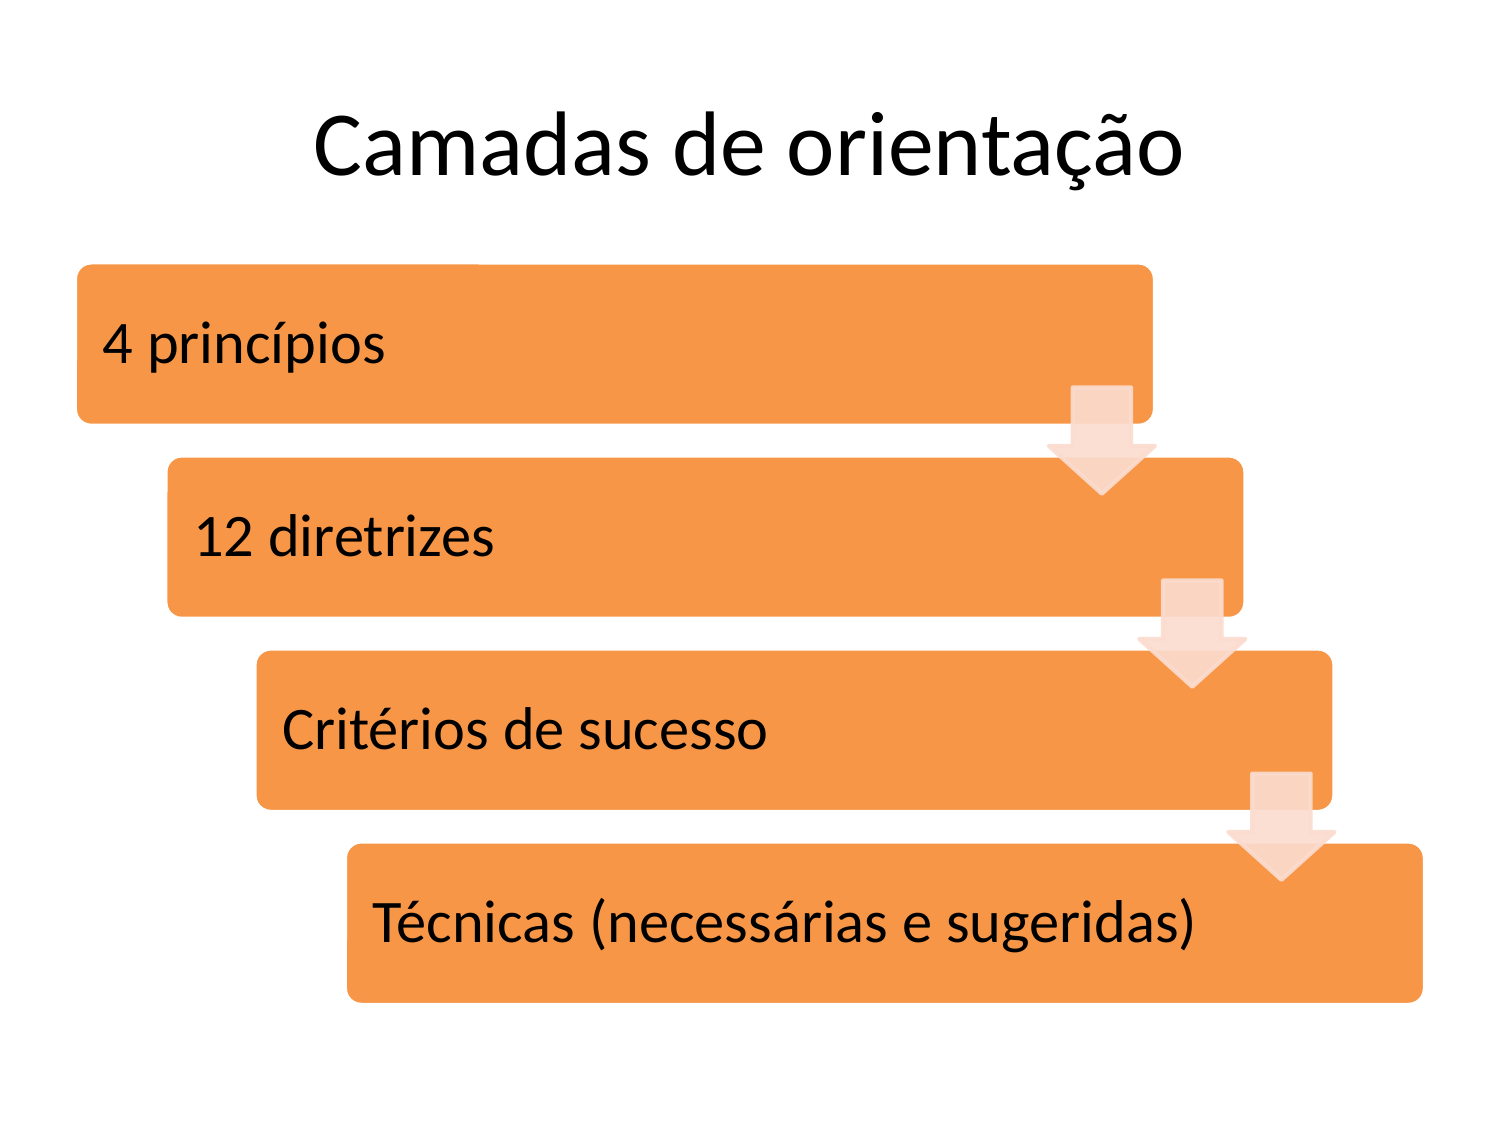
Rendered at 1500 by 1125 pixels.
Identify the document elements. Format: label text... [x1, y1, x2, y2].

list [74, 262, 1426, 1006]
title Camadas de orientação [75, 45, 1425, 233]
